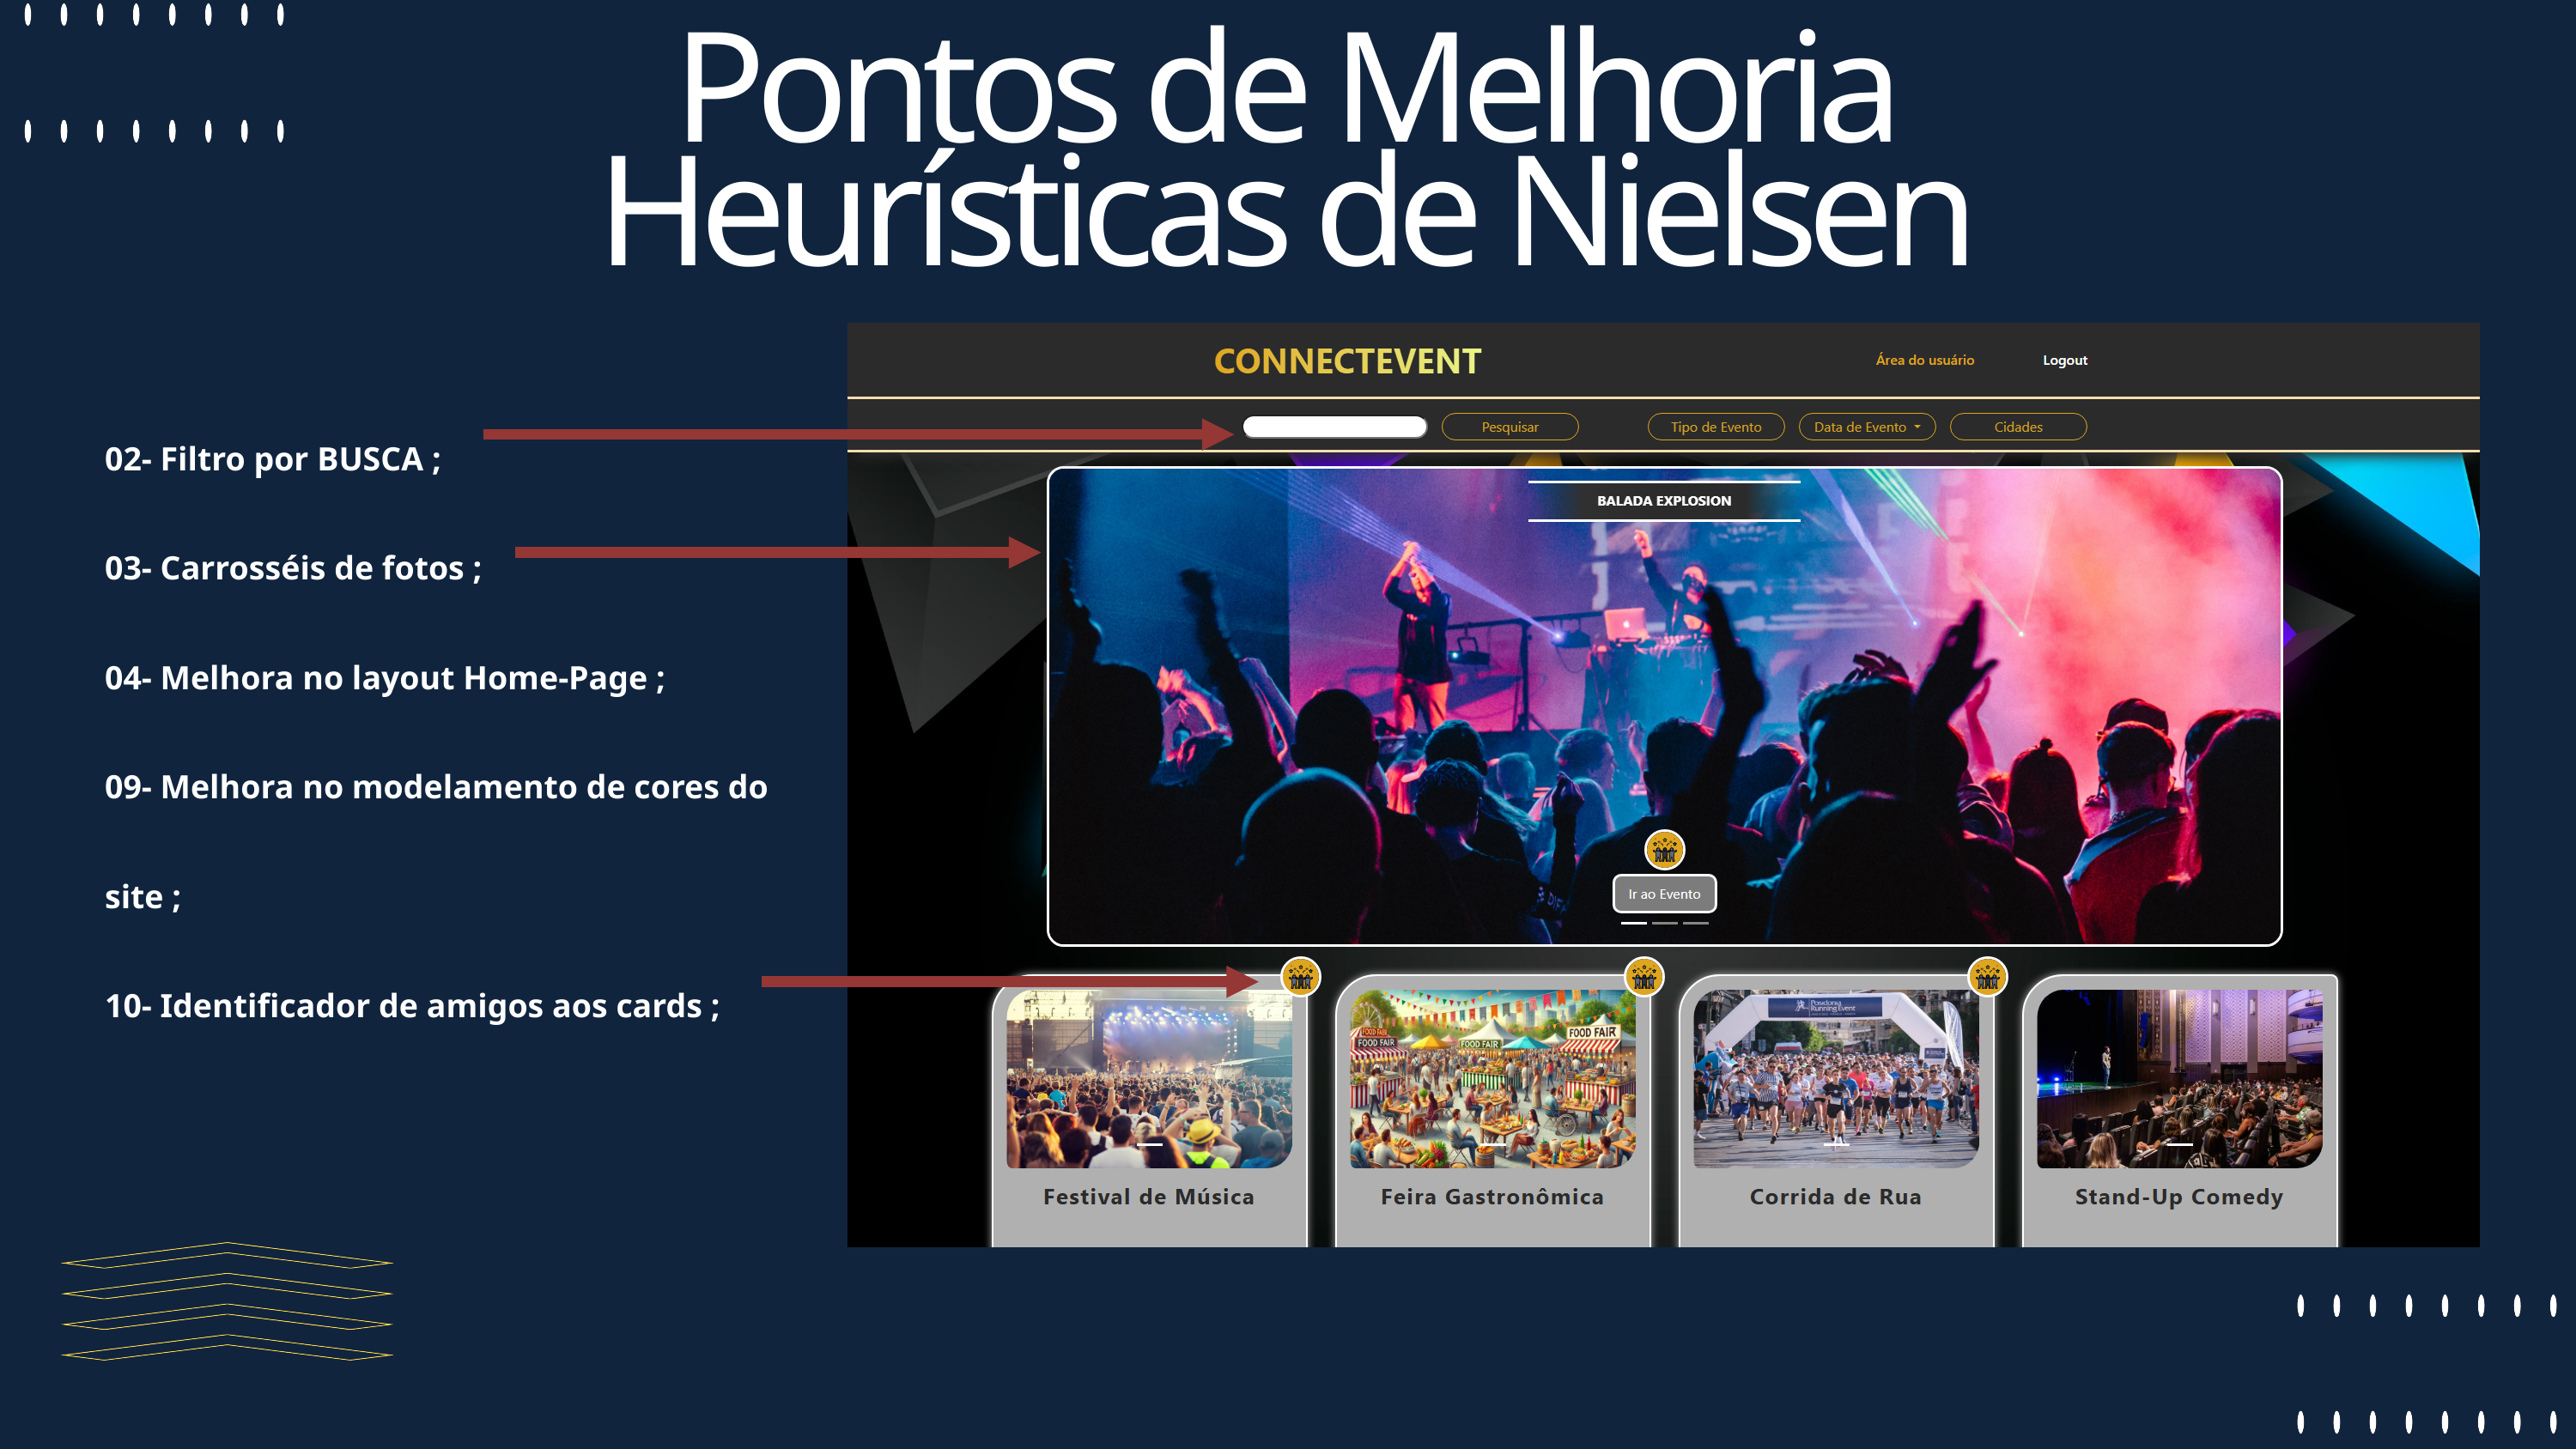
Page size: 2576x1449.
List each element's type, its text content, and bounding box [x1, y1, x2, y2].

picture [2365, 487, 2372, 494]
text_box Pontos de Melhoria Heurísticas de Nielsen [0, 48, 2576, 297]
text_box [60, 1242, 394, 1361]
text_box [2296, 1293, 2576, 1449]
picture [848, 323, 2480, 1247]
text_box 02- Filtro por BUSCA ; 03- Carrosséis de fotos ; 04- Melhora no layout Home-Page ; 09- Melhora no modelamento de cores do site ; 10- Identificador de amigos aos cards ; [92, 361, 805, 1250]
text_box [0, 0, 284, 48]
